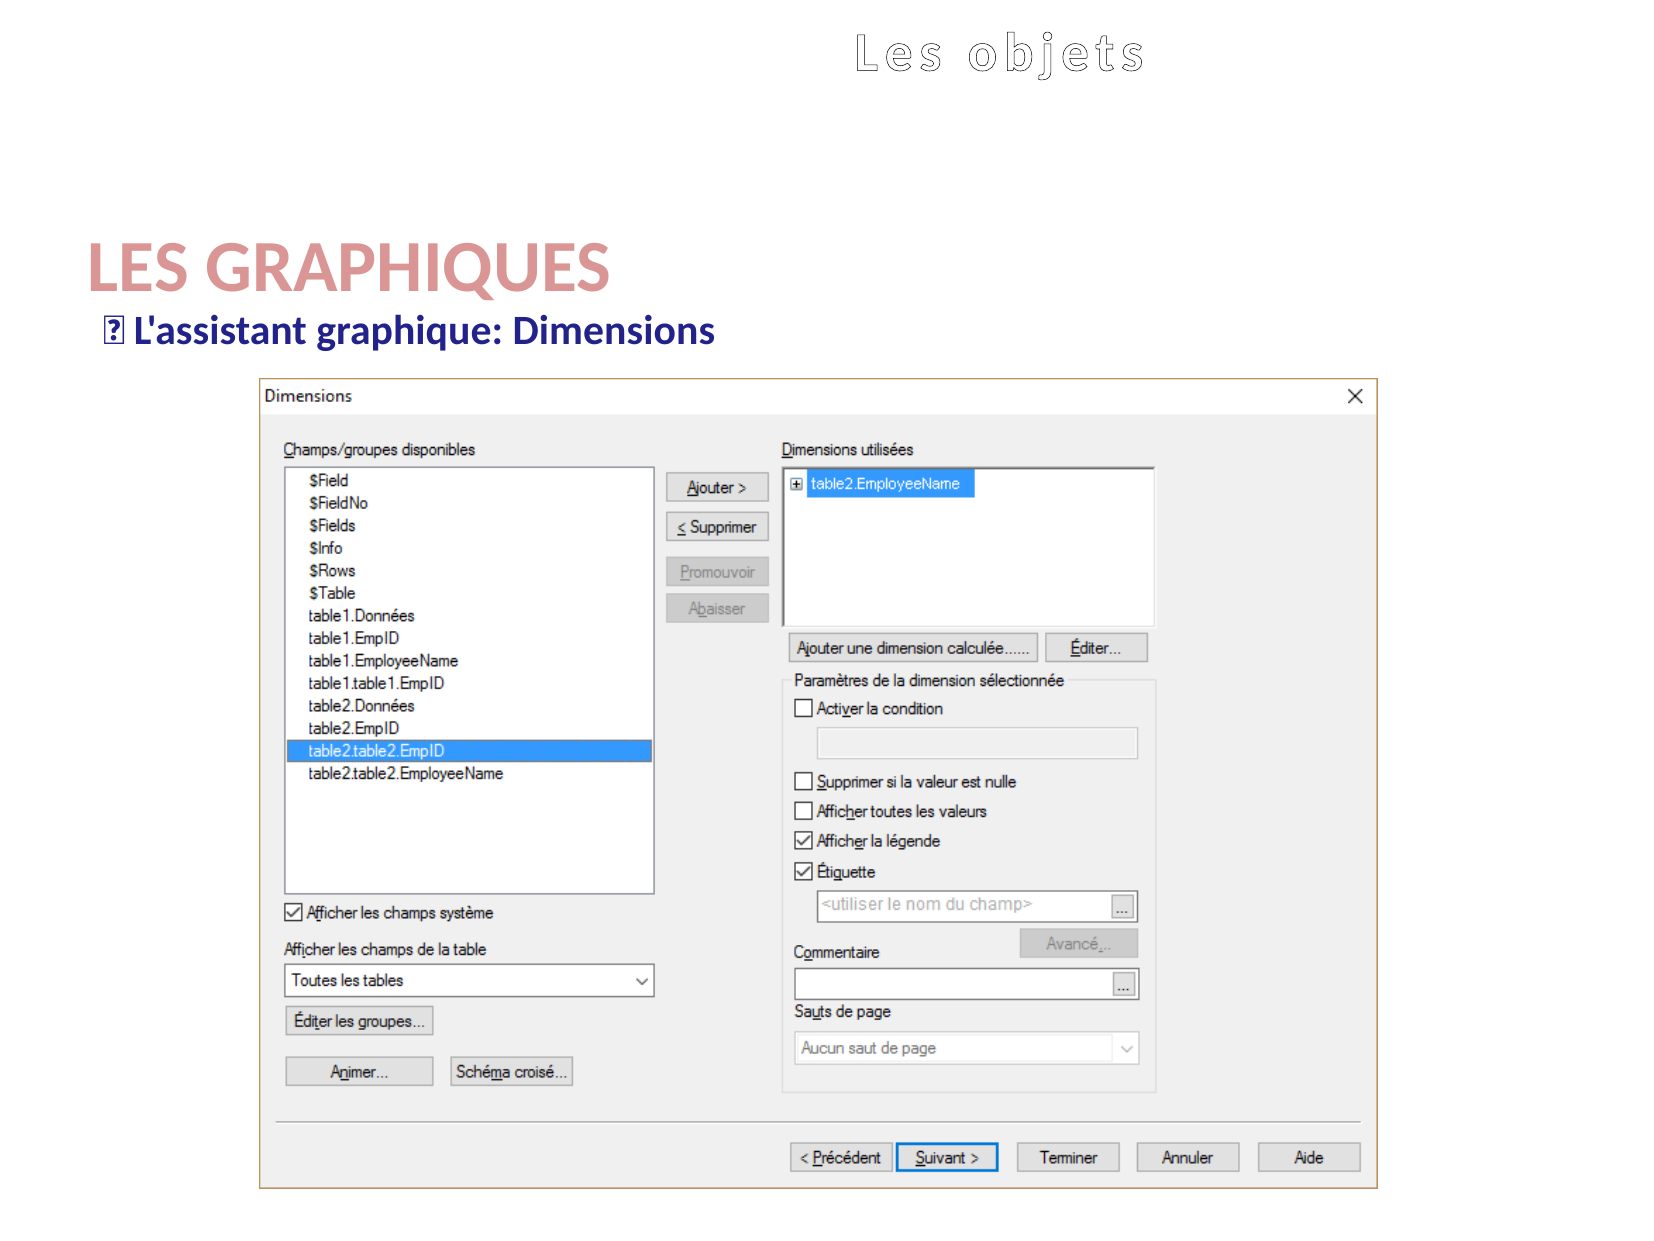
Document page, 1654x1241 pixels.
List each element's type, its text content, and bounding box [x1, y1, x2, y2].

picture [259, 378, 1378, 1190]
title Les objets [345, 8, 1654, 110]
text_box  L'assistant graphique: Dimensions [88, 294, 1566, 361]
text_box Les Graphiques [71, 230, 1560, 316]
